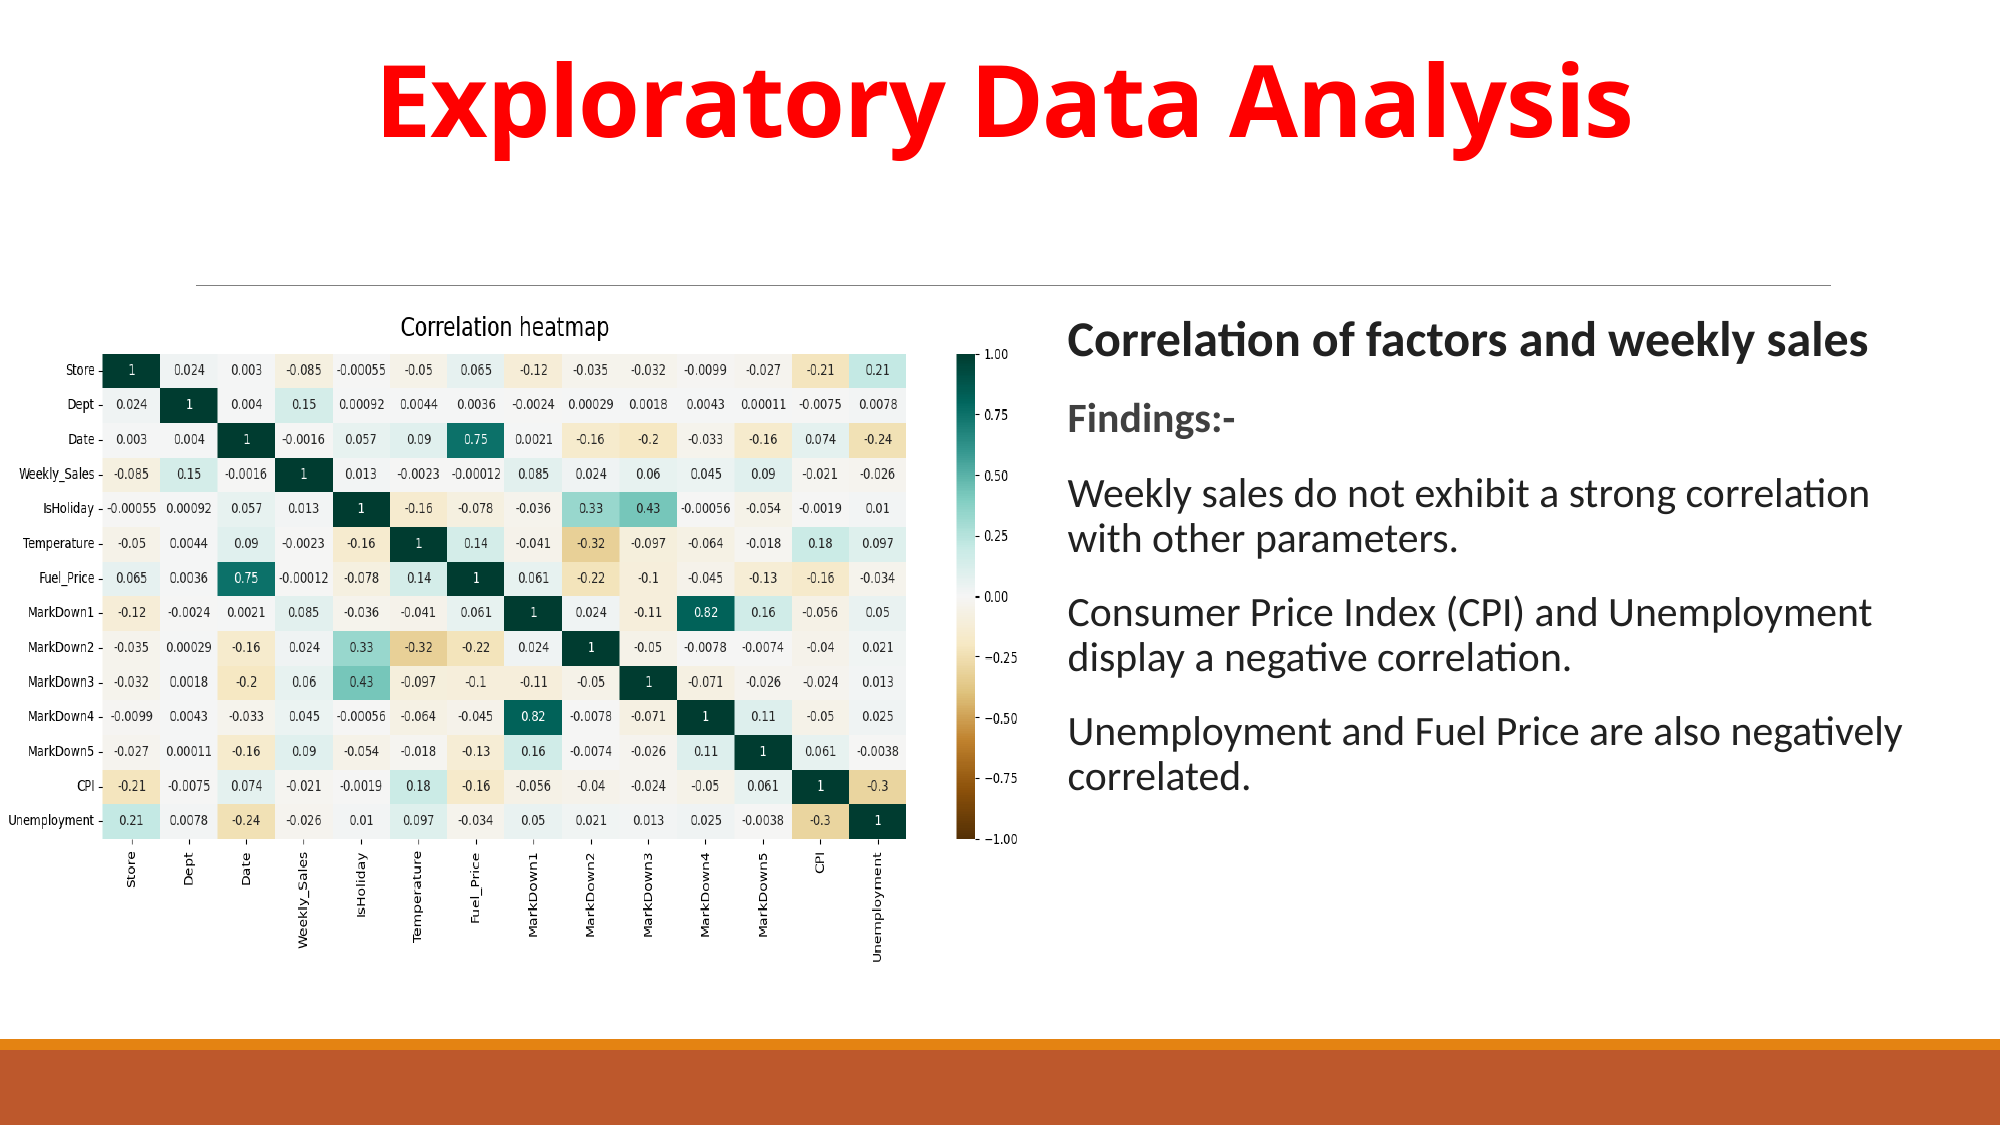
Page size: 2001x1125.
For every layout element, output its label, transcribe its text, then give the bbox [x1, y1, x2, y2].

picture [0, 305, 1026, 972]
list Correlation of factors and weekly sales Findings:- Weekly sales do not exhibit a strong correlation with other parameters. Consumer Price Index (CPI) and Unemployment display a negative correlation. Unemployment and Fuel Price are also negatively correlated. [1067, 306, 1932, 875]
title Exploratory Data Analysis [180, 47, 1830, 285]
